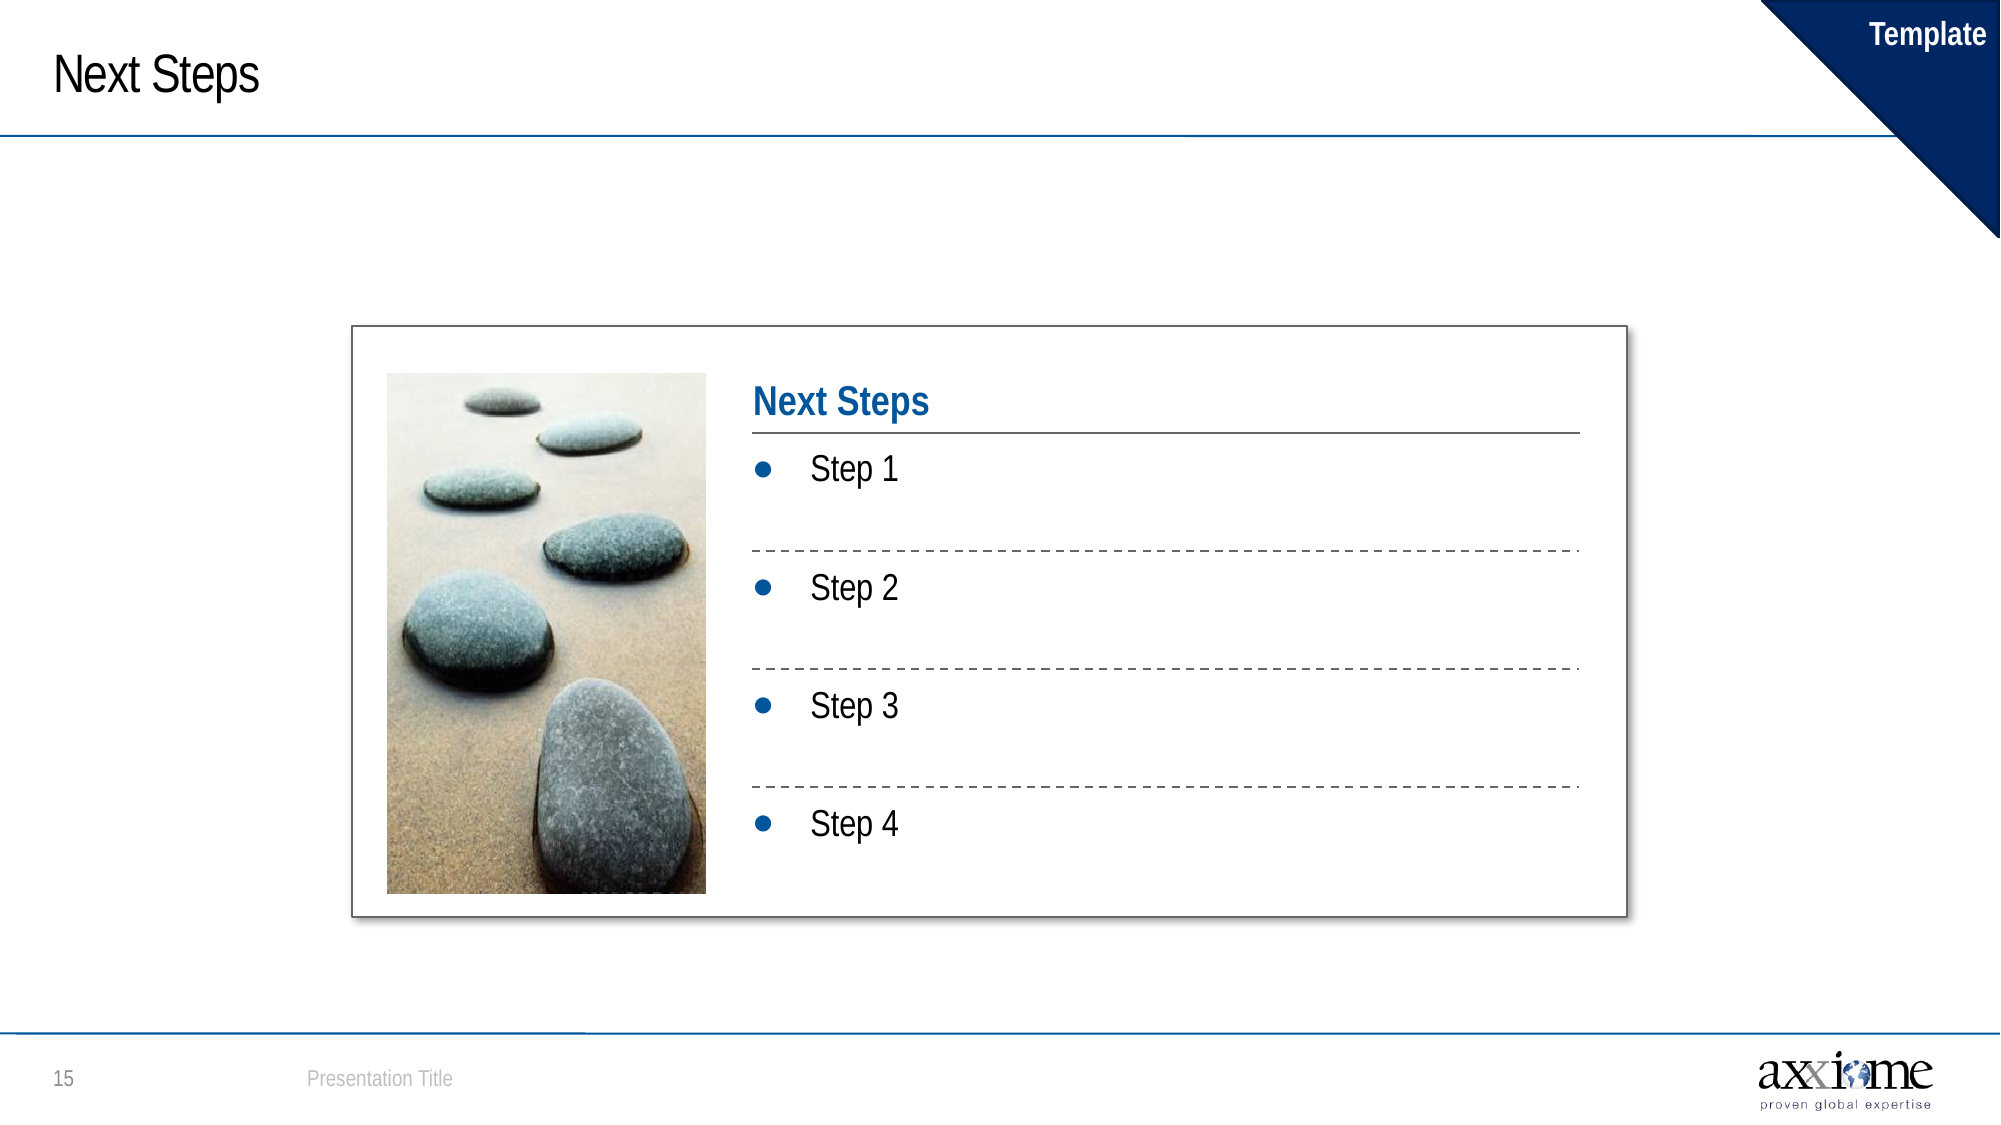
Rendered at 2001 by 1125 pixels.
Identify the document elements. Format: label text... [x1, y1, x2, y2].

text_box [752, 373, 1581, 432]
title Next Steps [53, 5, 1597, 136]
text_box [751, 668, 1579, 727]
text_box Template [1760, 0, 2000, 239]
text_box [751, 786, 1579, 845]
picture [386, 373, 707, 894]
picture [1759, 1051, 1933, 1111]
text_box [751, 550, 1579, 609]
footer Presentation Title [307, 1056, 1331, 1099]
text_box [751, 432, 1579, 491]
text_box [351, 326, 1628, 917]
slide_number 14 [53, 1057, 109, 1099]
